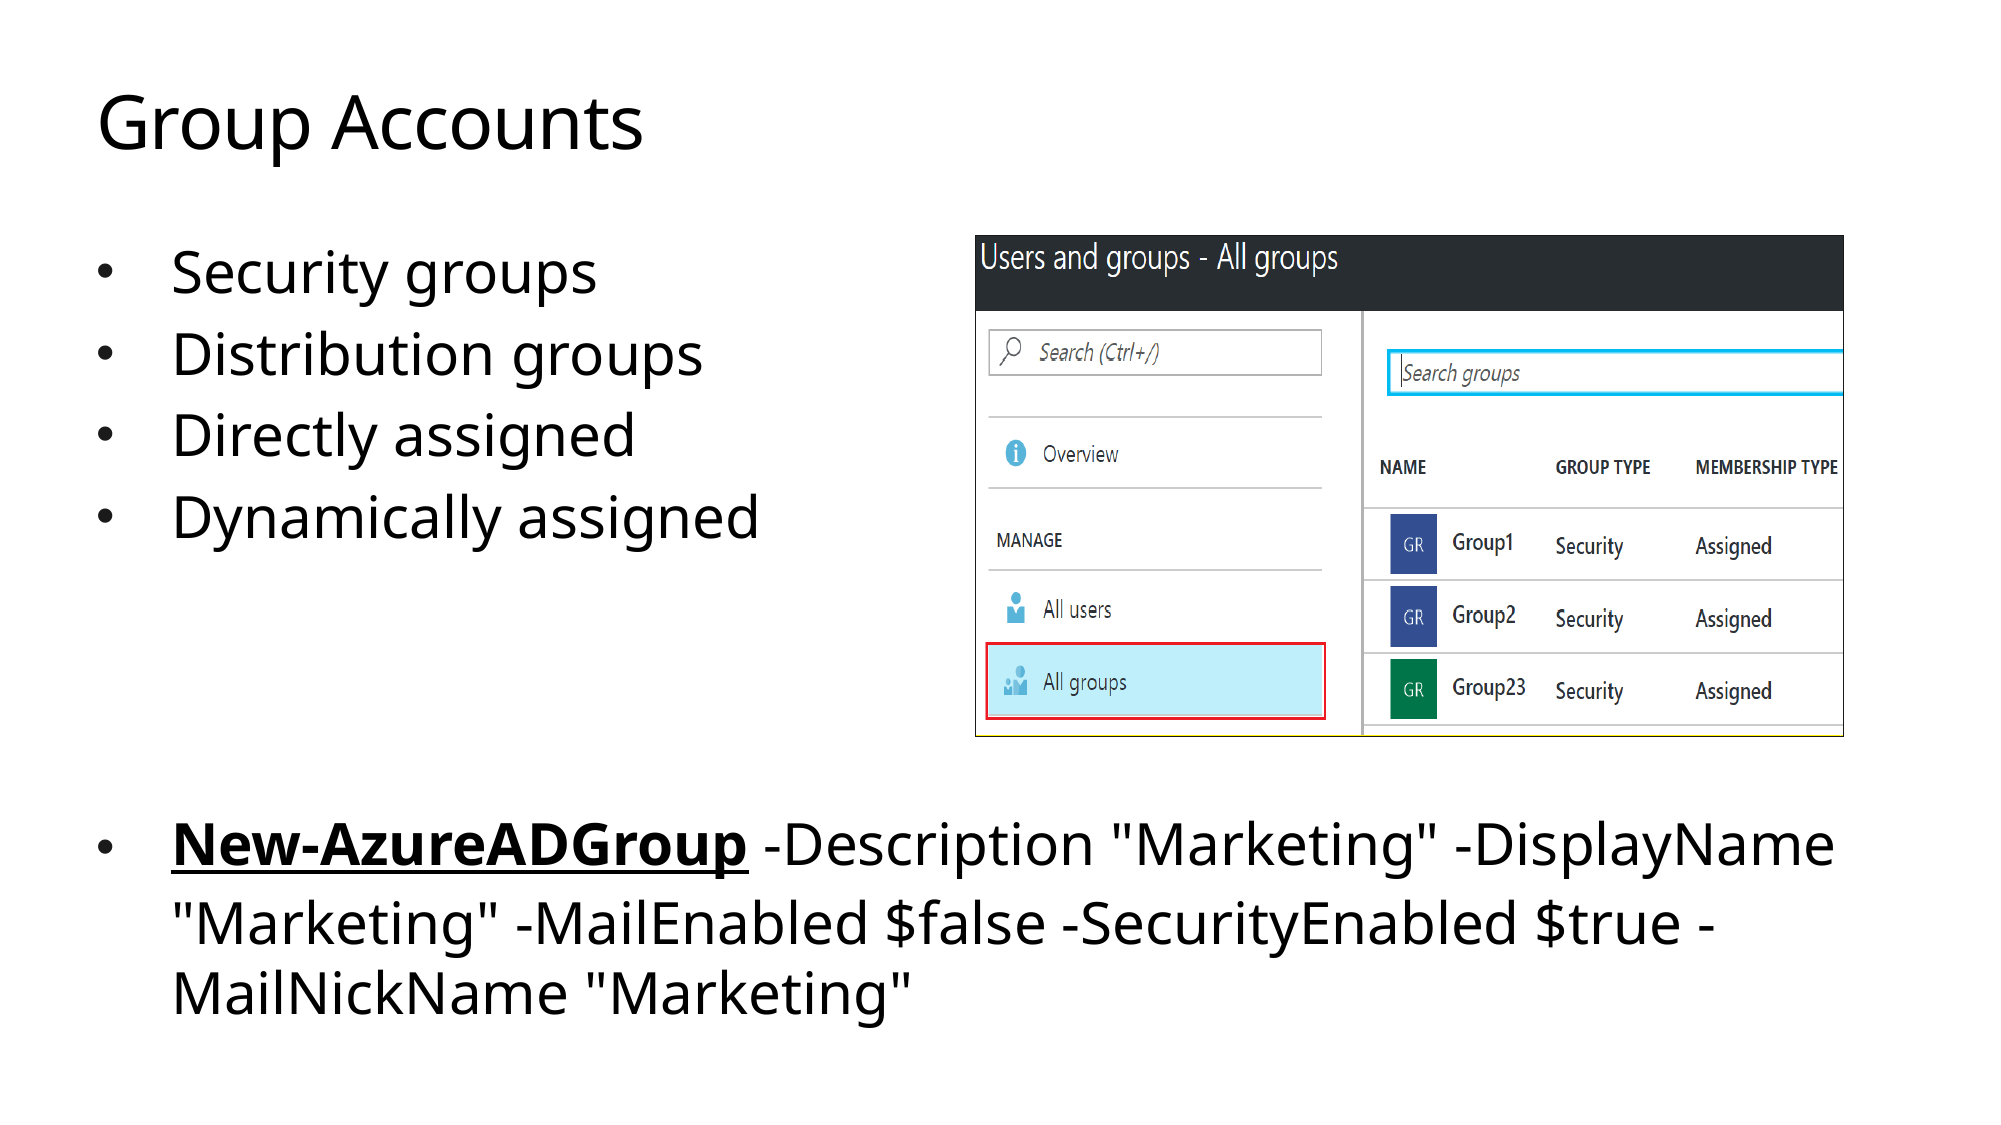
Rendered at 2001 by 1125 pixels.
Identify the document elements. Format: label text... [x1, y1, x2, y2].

picture [1391, 353, 1844, 392]
title Group Accounts [96, 75, 1904, 166]
picture [975, 235, 1844, 737]
list Security groups Distribution groups Directly assigned Dynamically assigned New-AzureADGroup -Description "Marketing" -DisplayName "Marketing" -MailEnabled $false -SecurityEnabled $true -MailNickName "Marketing" [96, 235, 1904, 1125]
